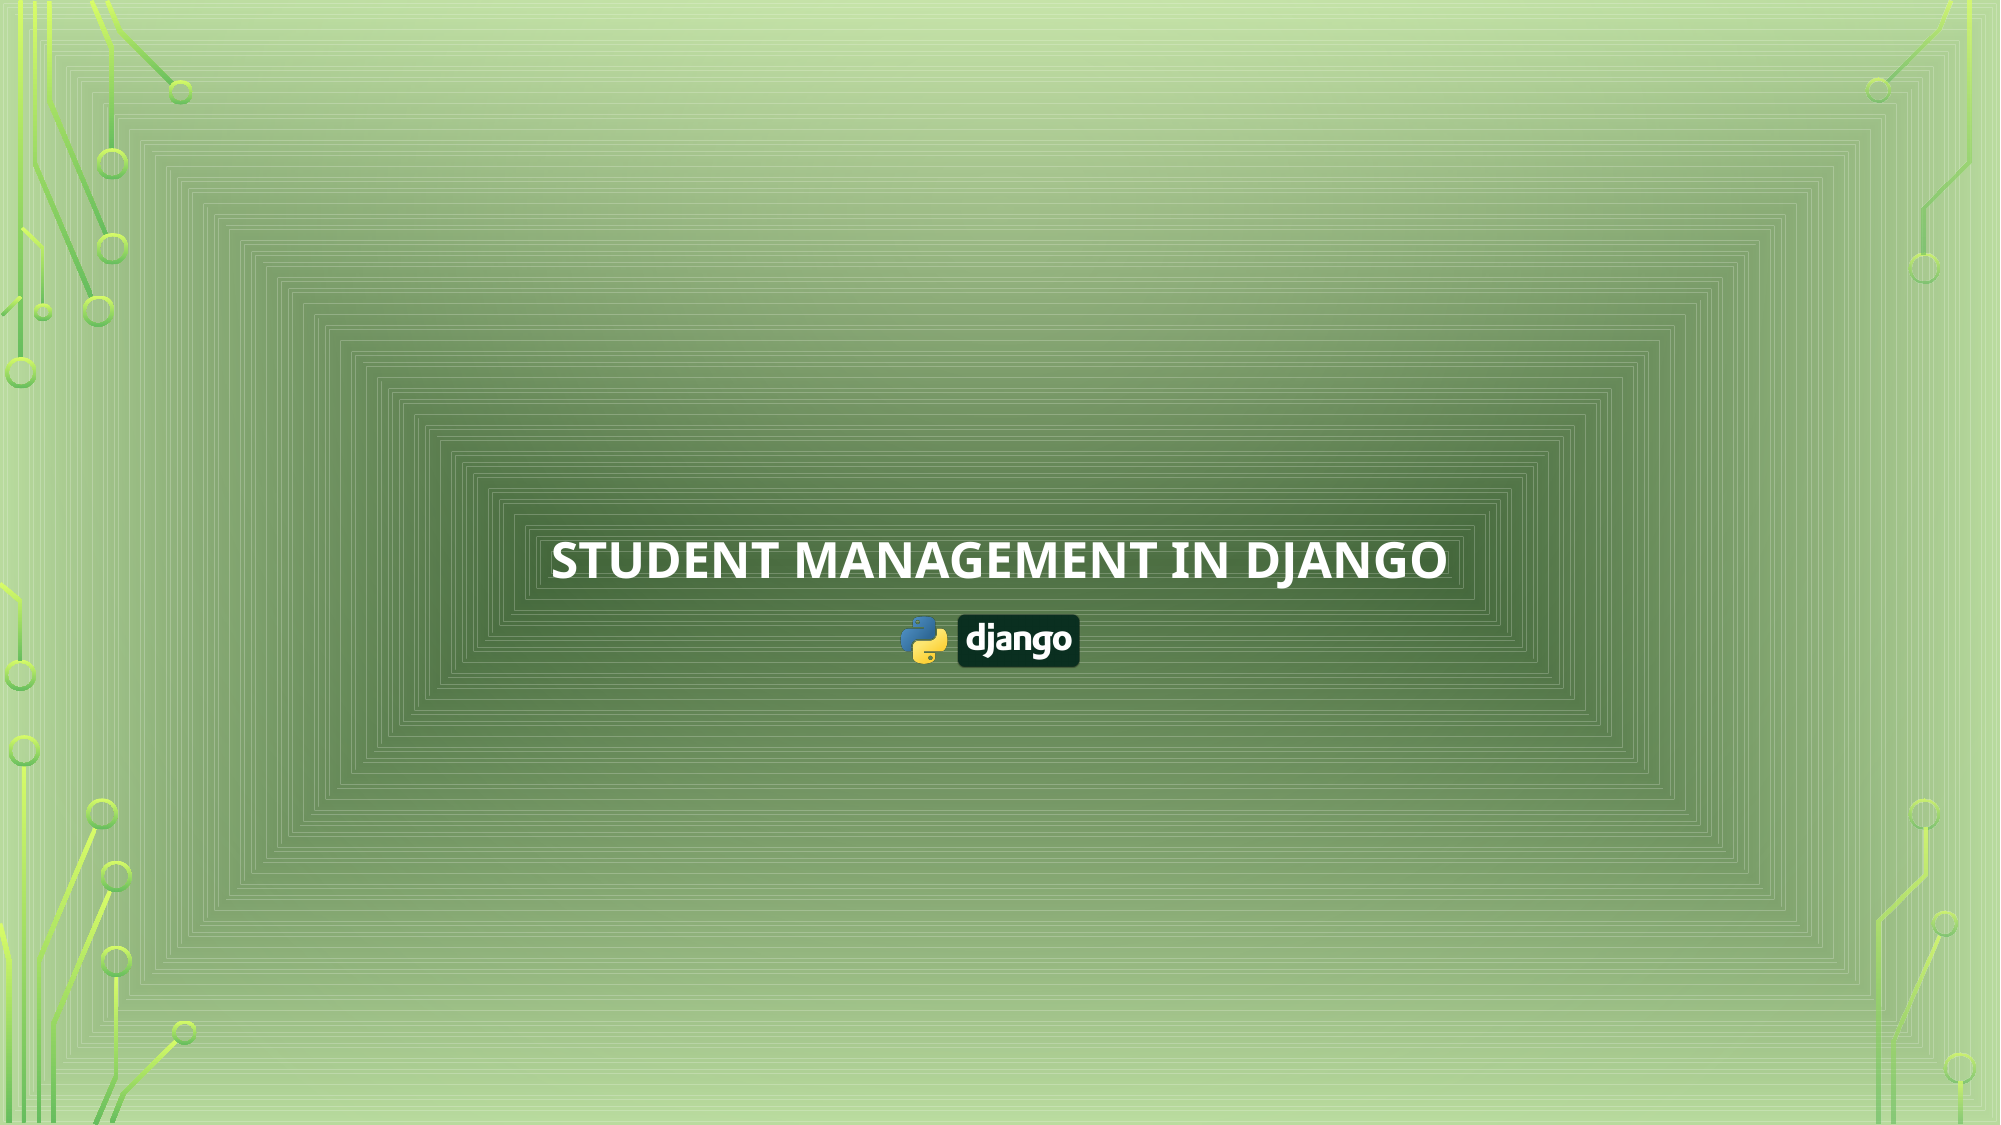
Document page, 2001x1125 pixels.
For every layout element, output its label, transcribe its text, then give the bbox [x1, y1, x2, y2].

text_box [881, 562, 1097, 719]
title student management in django [187, 441, 1813, 684]
